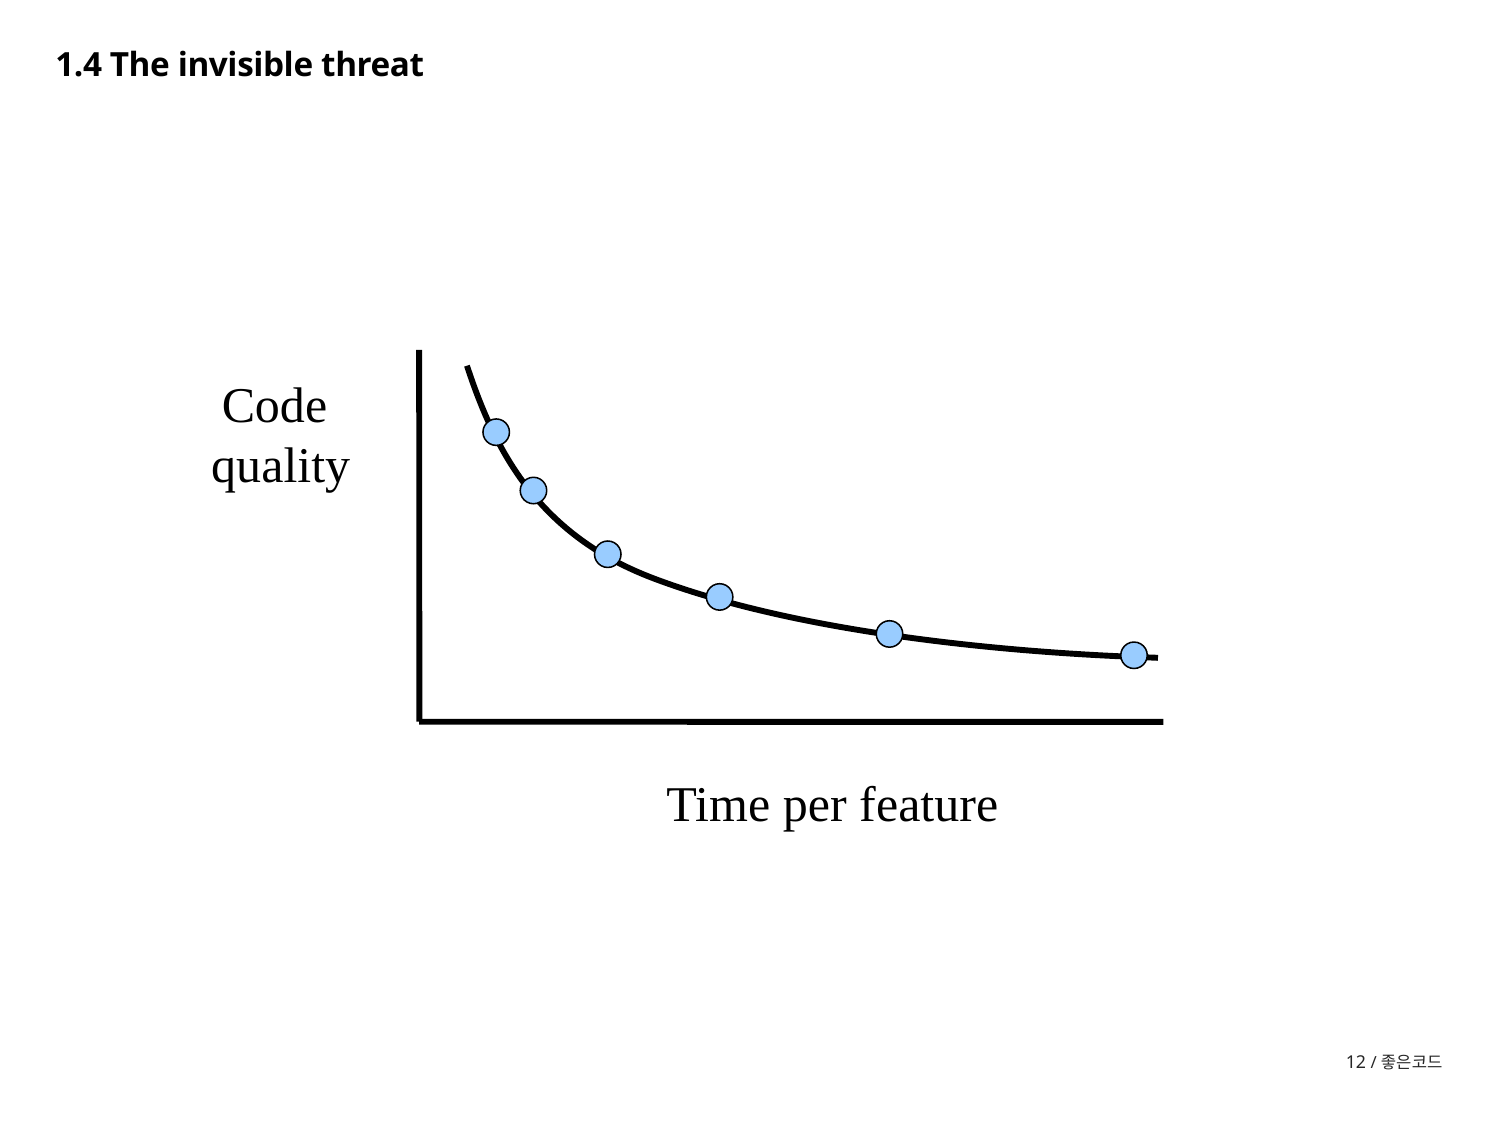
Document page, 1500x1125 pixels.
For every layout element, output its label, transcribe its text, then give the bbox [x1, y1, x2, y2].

text_box [466, 365, 1126, 657]
text_box 1.4 The invisible threat [40, 27, 1090, 91]
text_box [520, 477, 547, 504]
text_box [594, 541, 622, 568]
text_box [876, 620, 903, 648]
text_box [1148, 653, 1158, 658]
text_box Time per feature [653, 764, 1093, 832]
text_box [706, 583, 733, 611]
text_box [482, 418, 510, 446]
text_box Code quality [174, 365, 388, 488]
text_box [1120, 642, 1148, 669]
